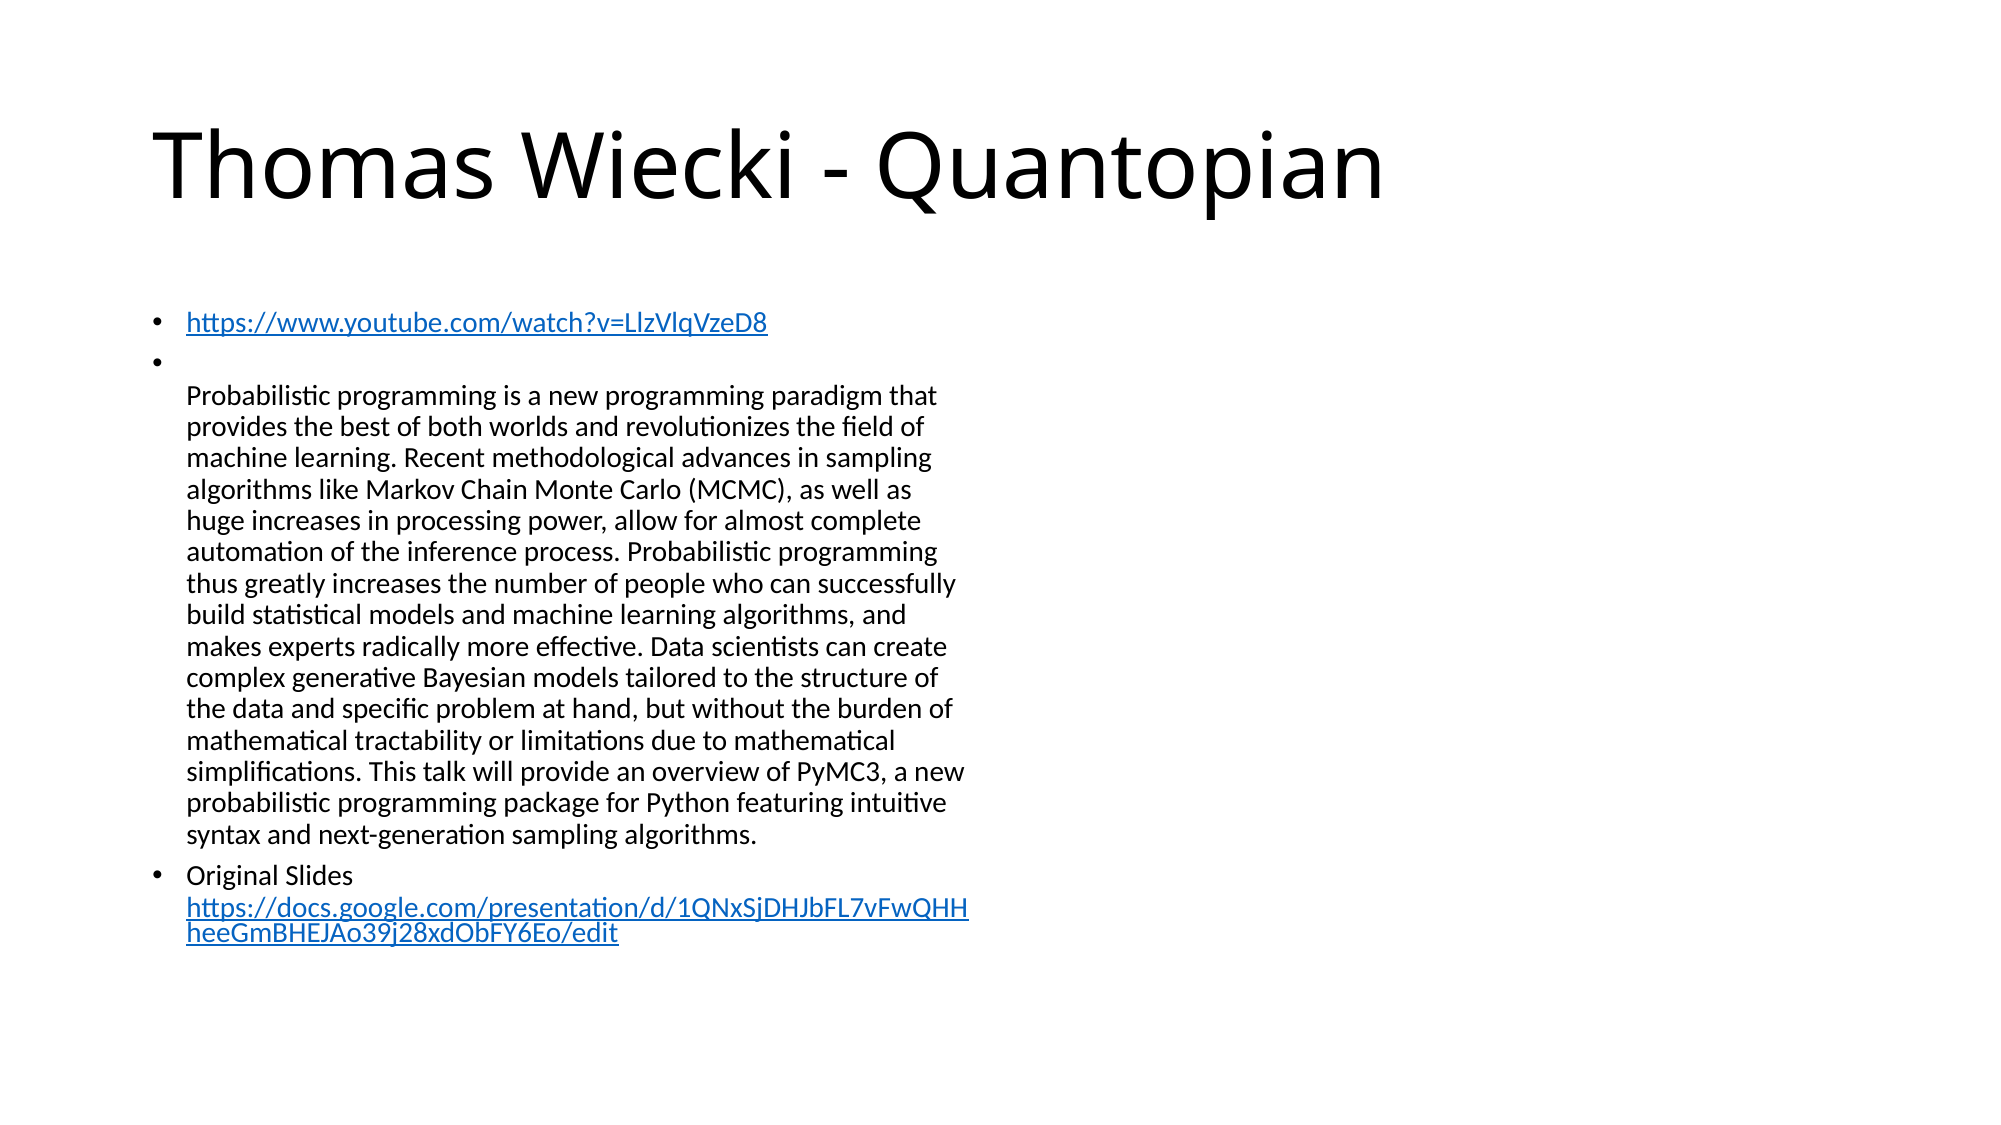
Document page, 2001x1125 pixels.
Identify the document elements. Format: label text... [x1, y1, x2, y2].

list https://www.youtube.com/watch?v=LlzVlqVzeD8 Probabilistic programming is a new programming paradigm that provides the best of both worlds and revolutionizes the field of machine learning. Recent methodological advances in sampling algorithms like Markov Chain Monte Carlo (MCMC), as well as huge increases in processing power, allow for almost complete automation of the inference process. Probabilistic programming thus greatly increases the number of people who can successfully build statistical models and machine learning algorithms, and makes experts radically more effective. Data scientists can create complex generative Bayesian models tailored to the structure of the data and specific problem at hand, but without the burden of mathematical tractability or limitations due to mathematical simplifications. This talk will provide an overview of PyMC3, a new probabilistic programming package for Python featuring intuitive syntax and next-generation sampling algorithms. Original Slides https://docs.google.com/presentation/d/1QNxSjDHJbFL7vFwQHHheeGmBHEJAo39j28xdObFY6Eo/edit [137, 299, 988, 1014]
title Thomas Wiecki - Quantopian [137, 59, 1863, 278]
